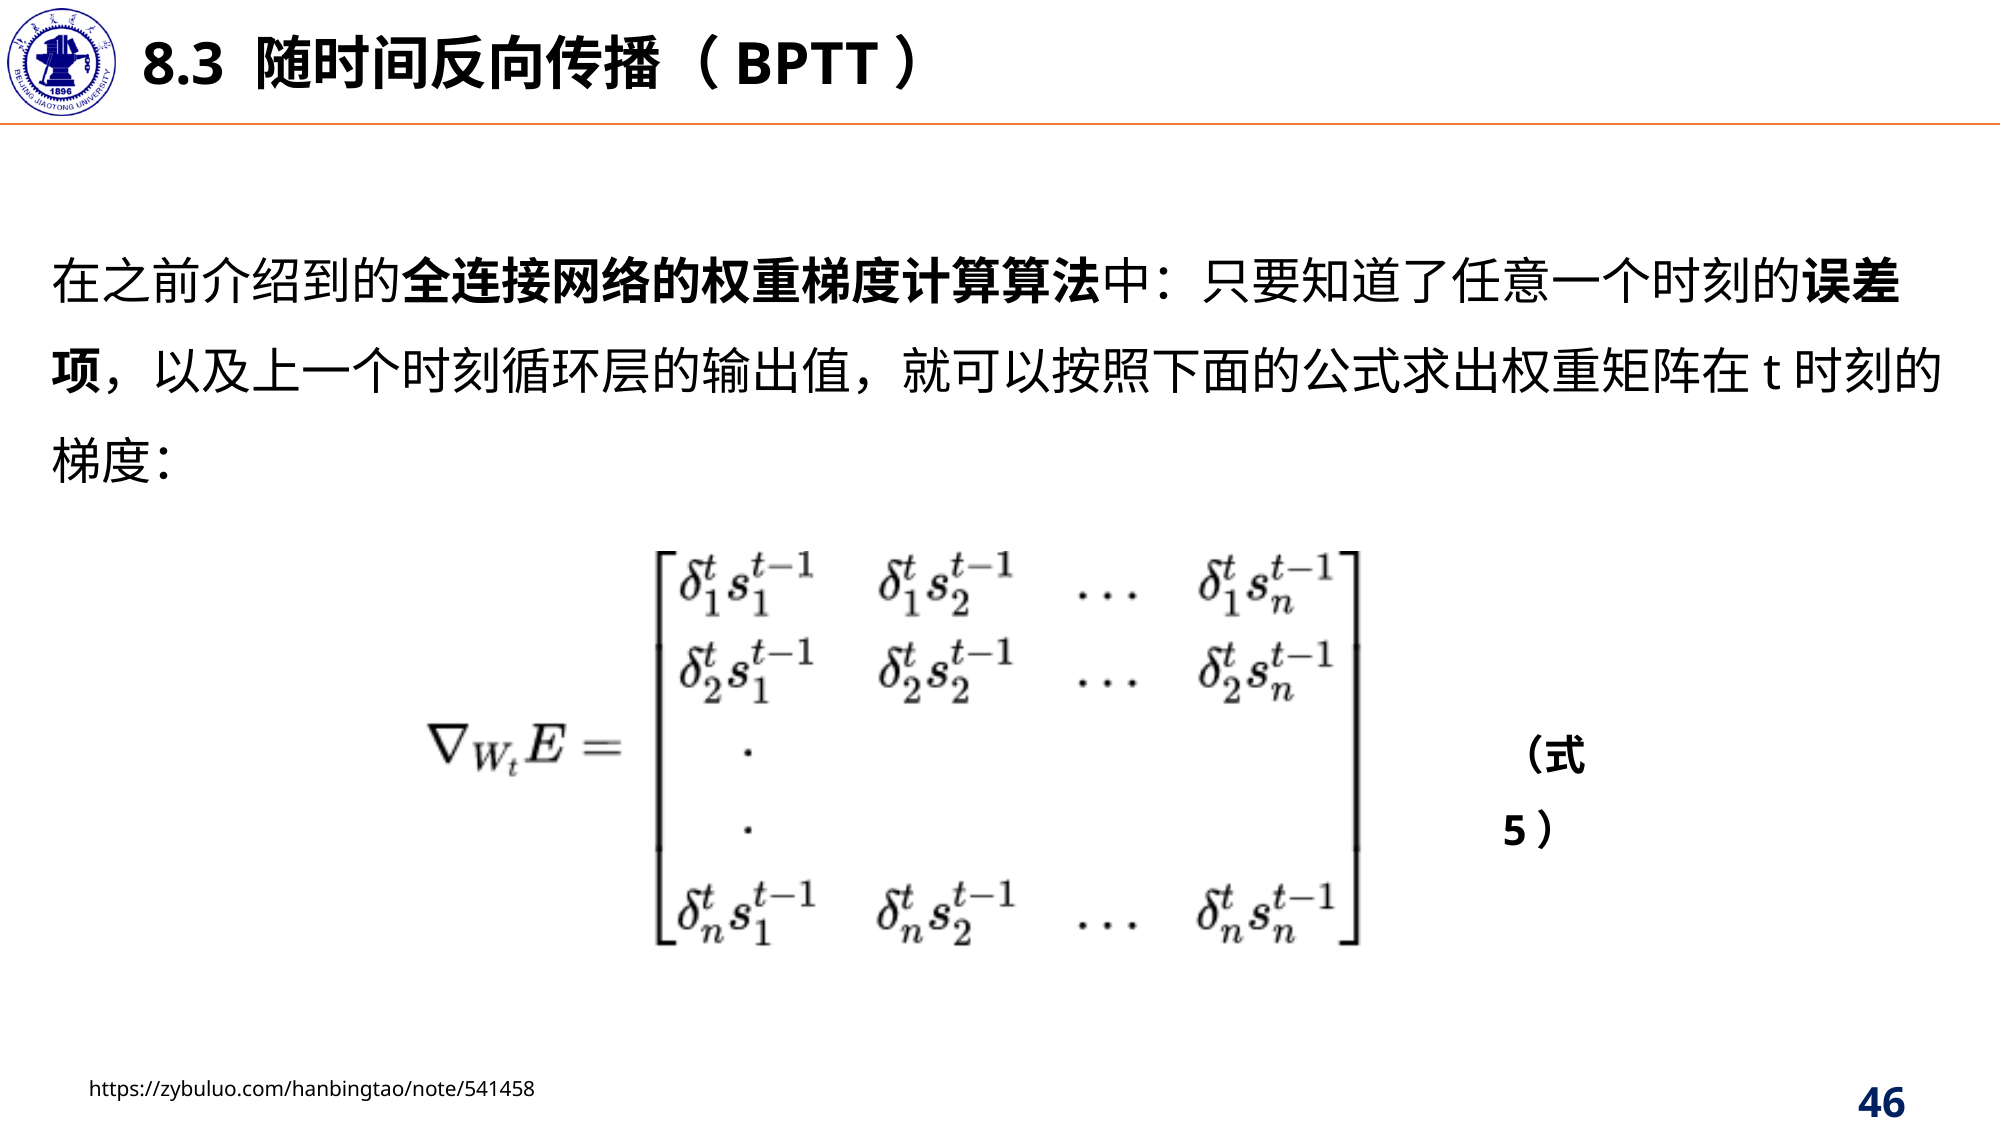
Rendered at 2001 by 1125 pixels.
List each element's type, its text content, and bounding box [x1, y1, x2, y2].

picture [7, 8, 116, 116]
text_box https://zybuluo.com/hanbingtao/note/541458 [74, 1055, 845, 1108]
picture [405, 551, 1384, 971]
text_box 8.3 随时间反向传播（BPTT） [127, 19, 1958, 175]
text_box （式5） [1488, 695, 1642, 861]
